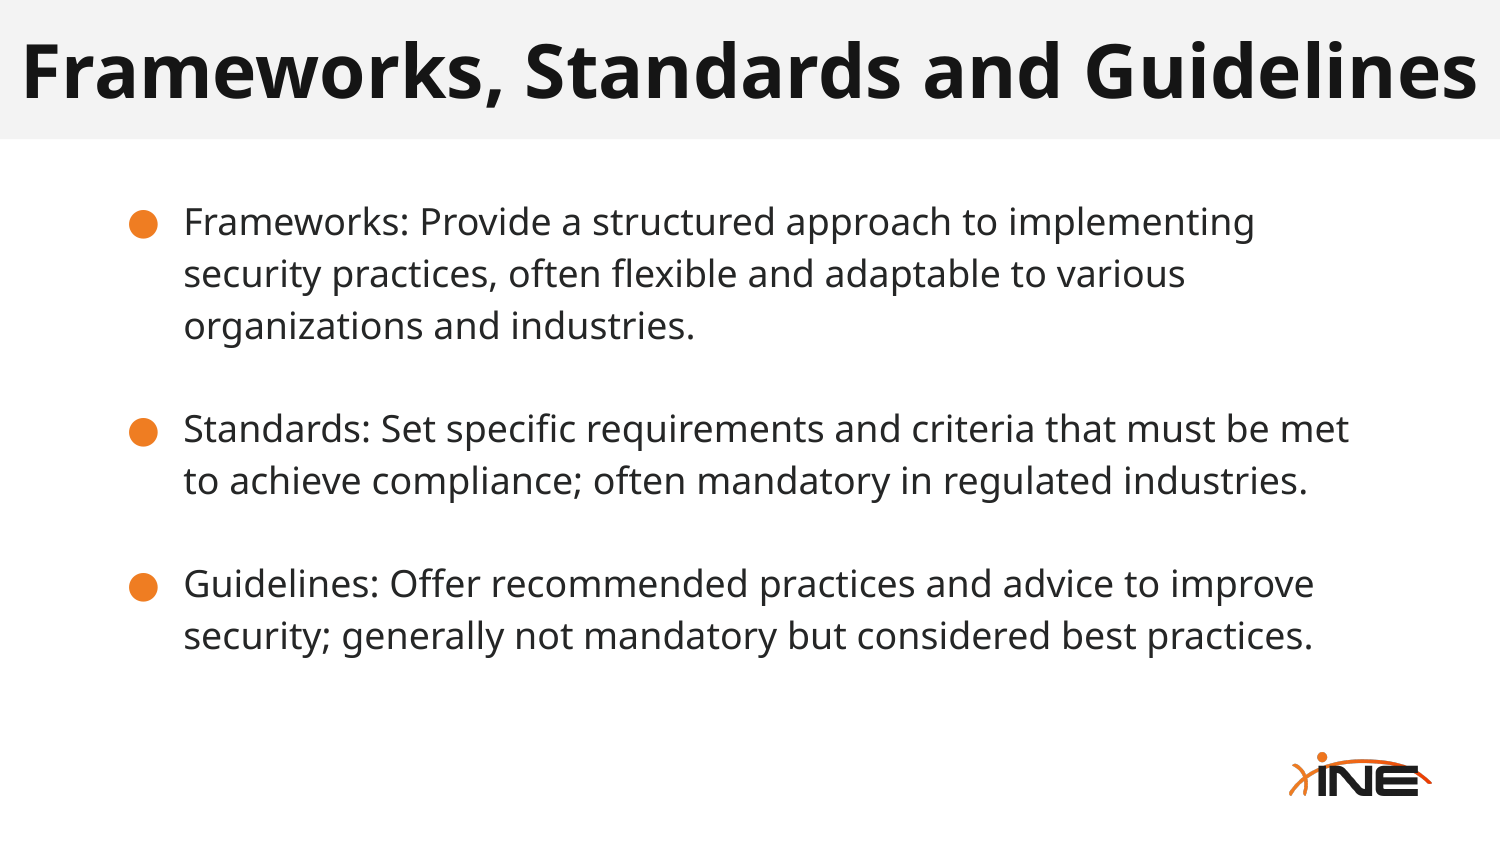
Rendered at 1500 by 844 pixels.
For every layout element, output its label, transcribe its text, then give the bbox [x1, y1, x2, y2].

title Frameworks, Standards and Guidelines [0, 0, 1500, 140]
picture [1289, 752, 1432, 796]
list Frameworks: Provide a structured approach to implementing security practices, often flexible and adaptable to various organizations and industries. Standards: Set specific requirements and criteria that must be met to achieve compliance; often mandatory in regulated industries. Guidelines: Offer recommended practices and advice to improve security; generally not mandatory but considered best practices. [93, 176, 1404, 754]
